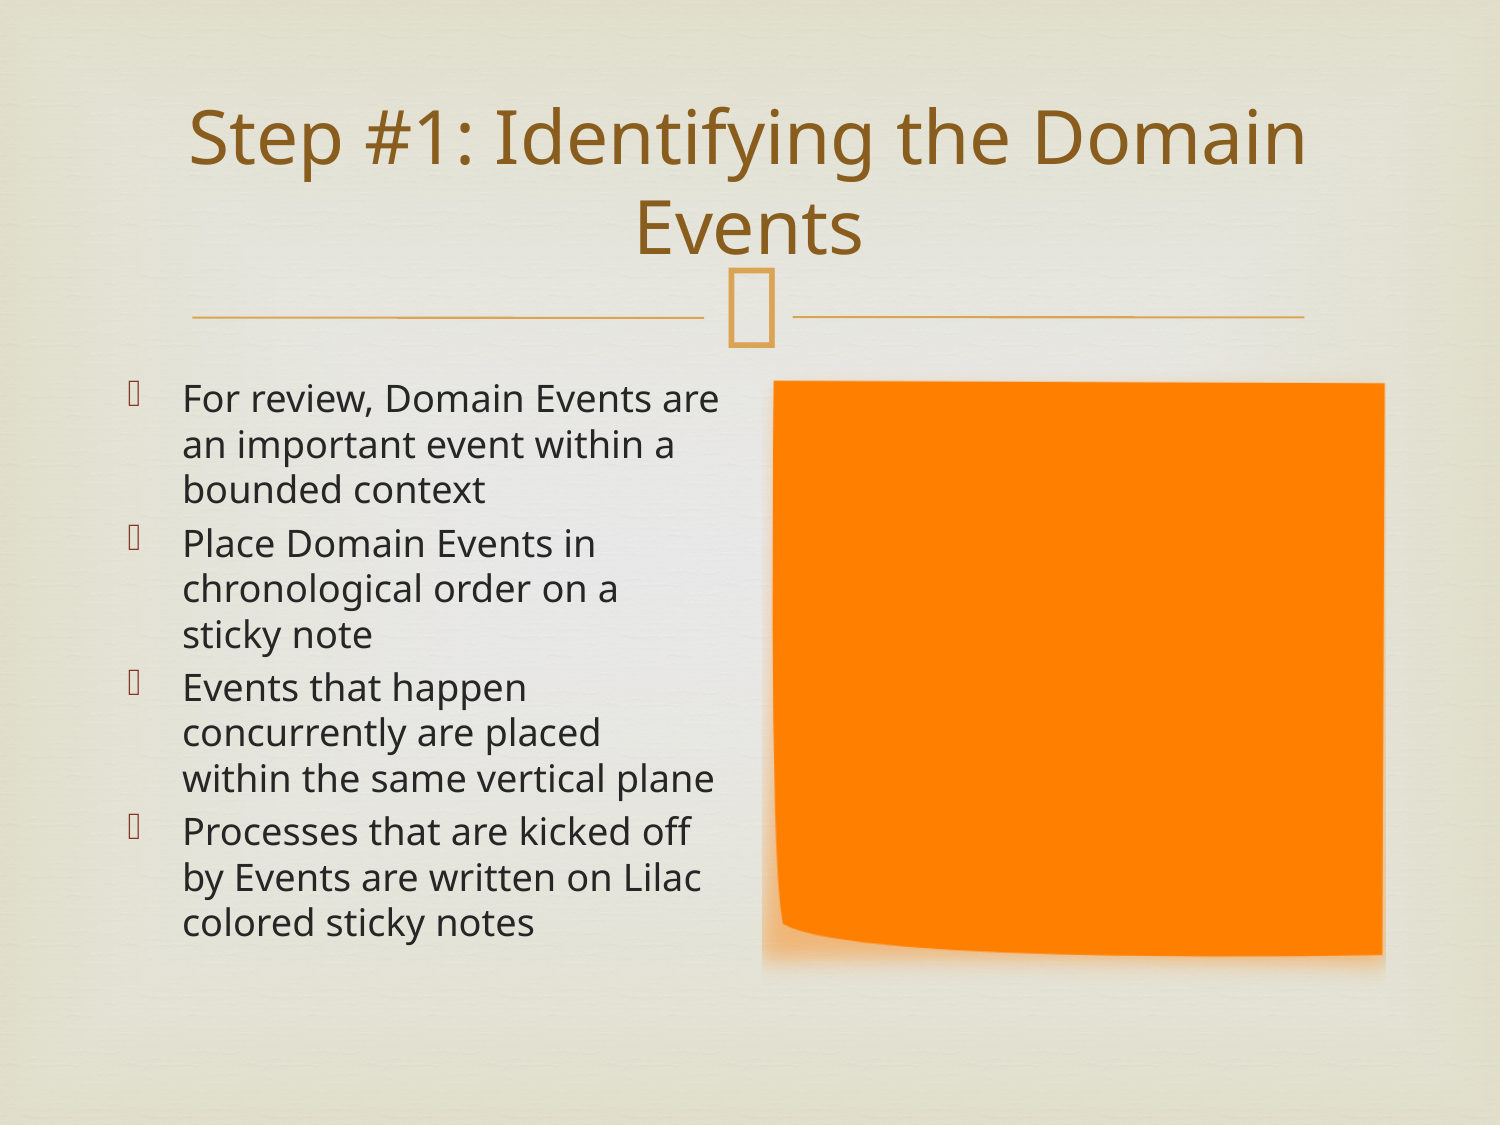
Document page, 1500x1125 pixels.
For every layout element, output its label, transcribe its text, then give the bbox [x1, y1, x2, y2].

list For review, Domain Events are an important event within a bounded context Place Domain Events in chronological order on a sticky note Events that happen concurrently are placed within the same vertical plane Processes that are kicked off by Events are written on Lilac colored sticky notes [112, 367, 737, 1004]
title Step #1: Identifying the Domain Events [112, 93, 1386, 267]
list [761, 366, 1387, 1004]
